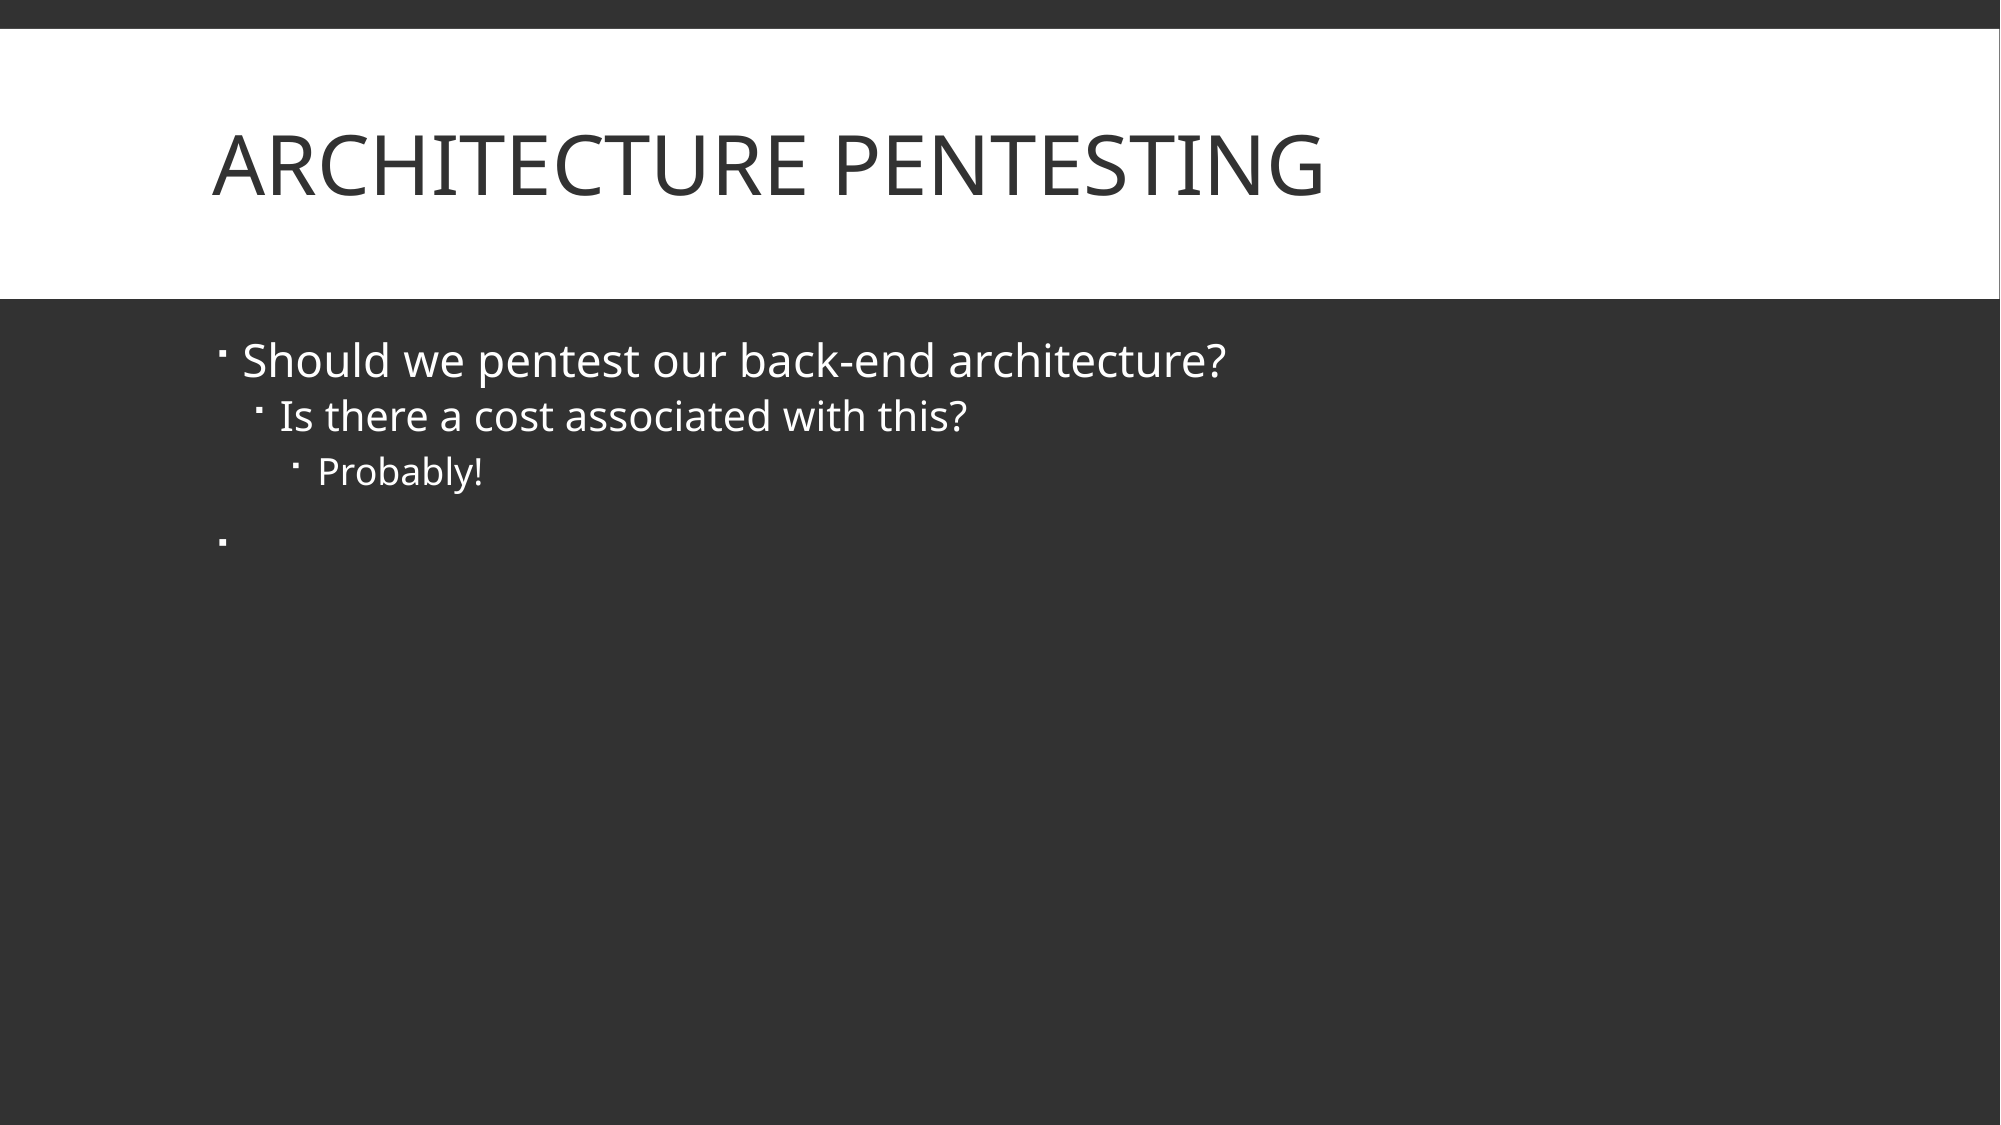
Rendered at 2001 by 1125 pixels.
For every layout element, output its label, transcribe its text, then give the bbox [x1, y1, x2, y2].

title Architecture pentesting [197, 46, 1803, 295]
list Should we pentest our back-end architecture? Is there a cost associated with this? Probably! [197, 329, 1803, 1020]
